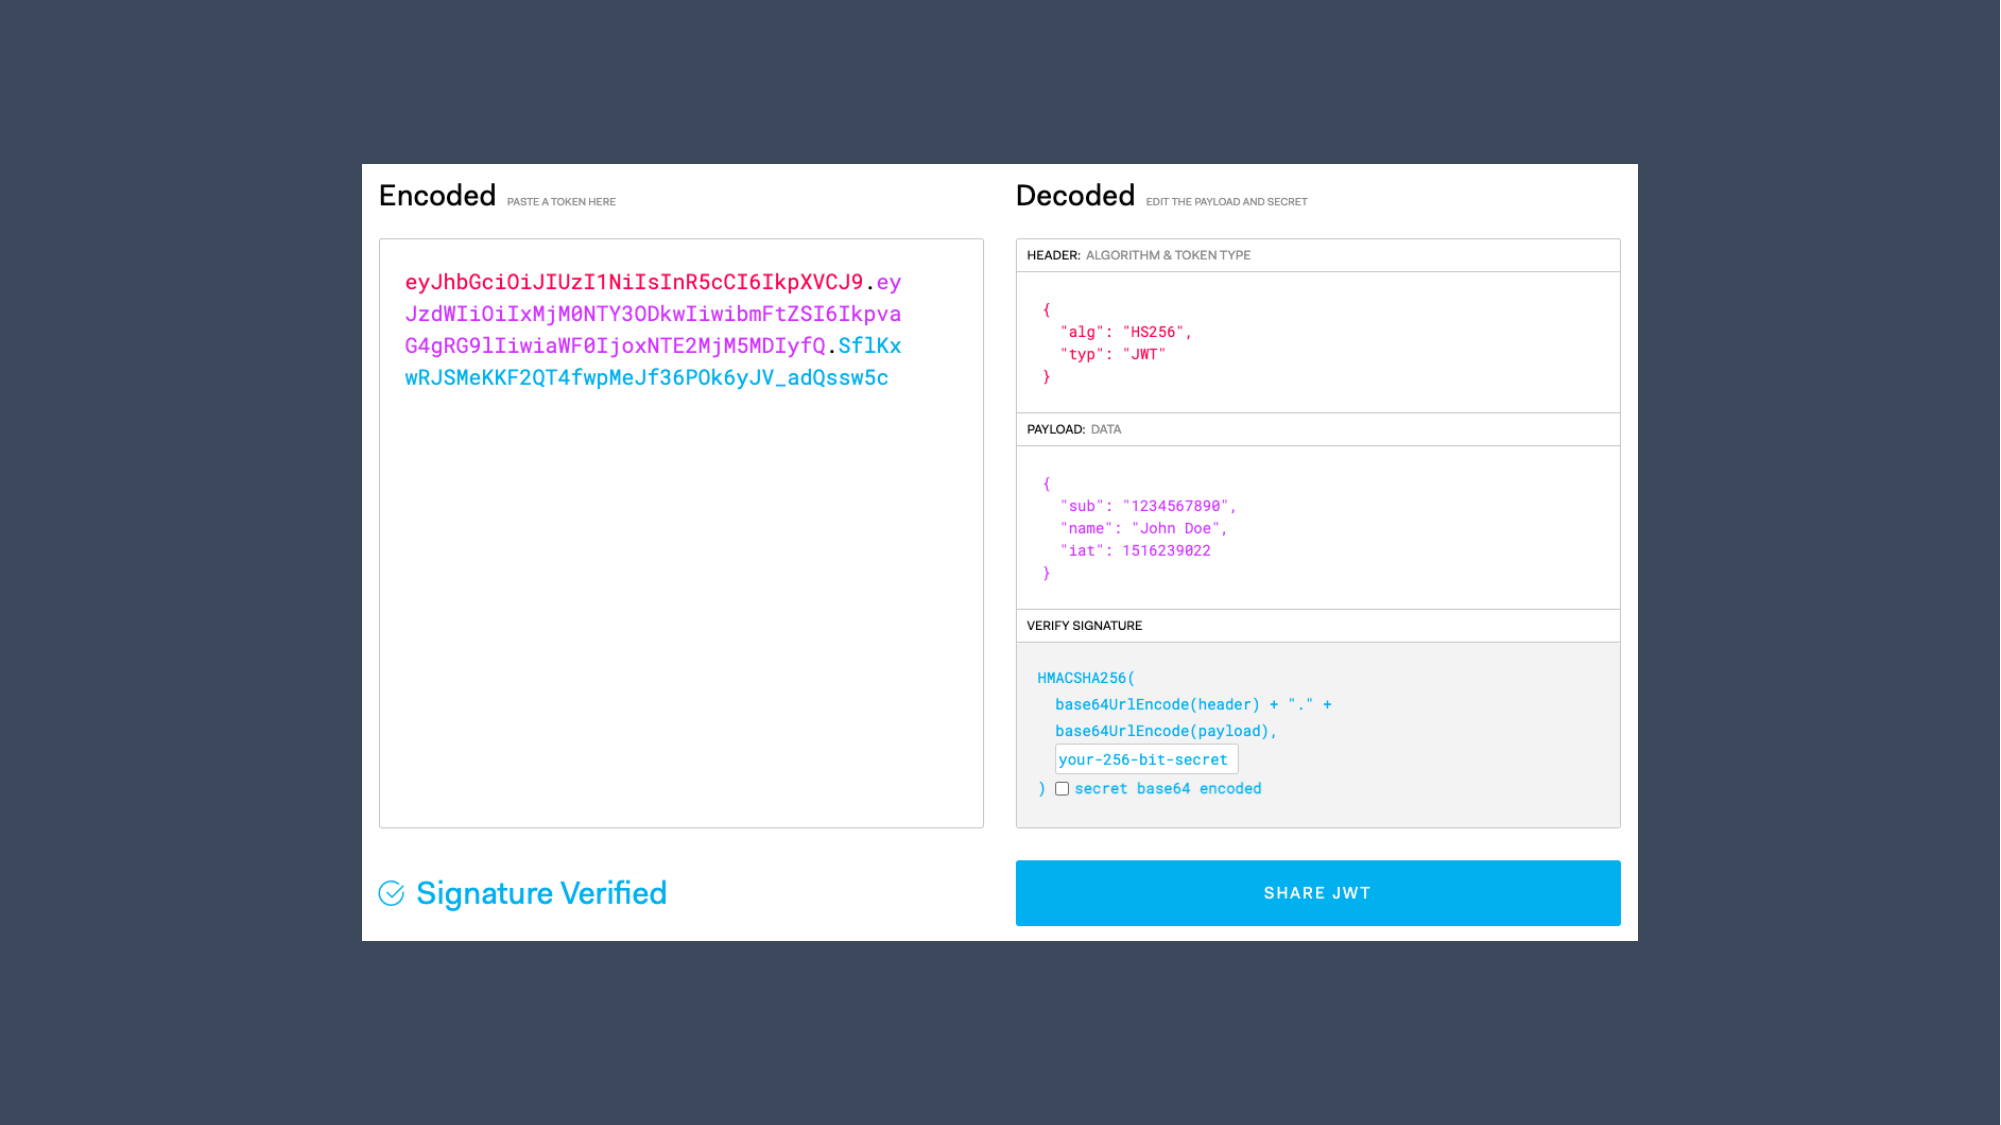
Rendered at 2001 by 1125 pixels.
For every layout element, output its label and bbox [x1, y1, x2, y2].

picture [362, 164, 1638, 941]
